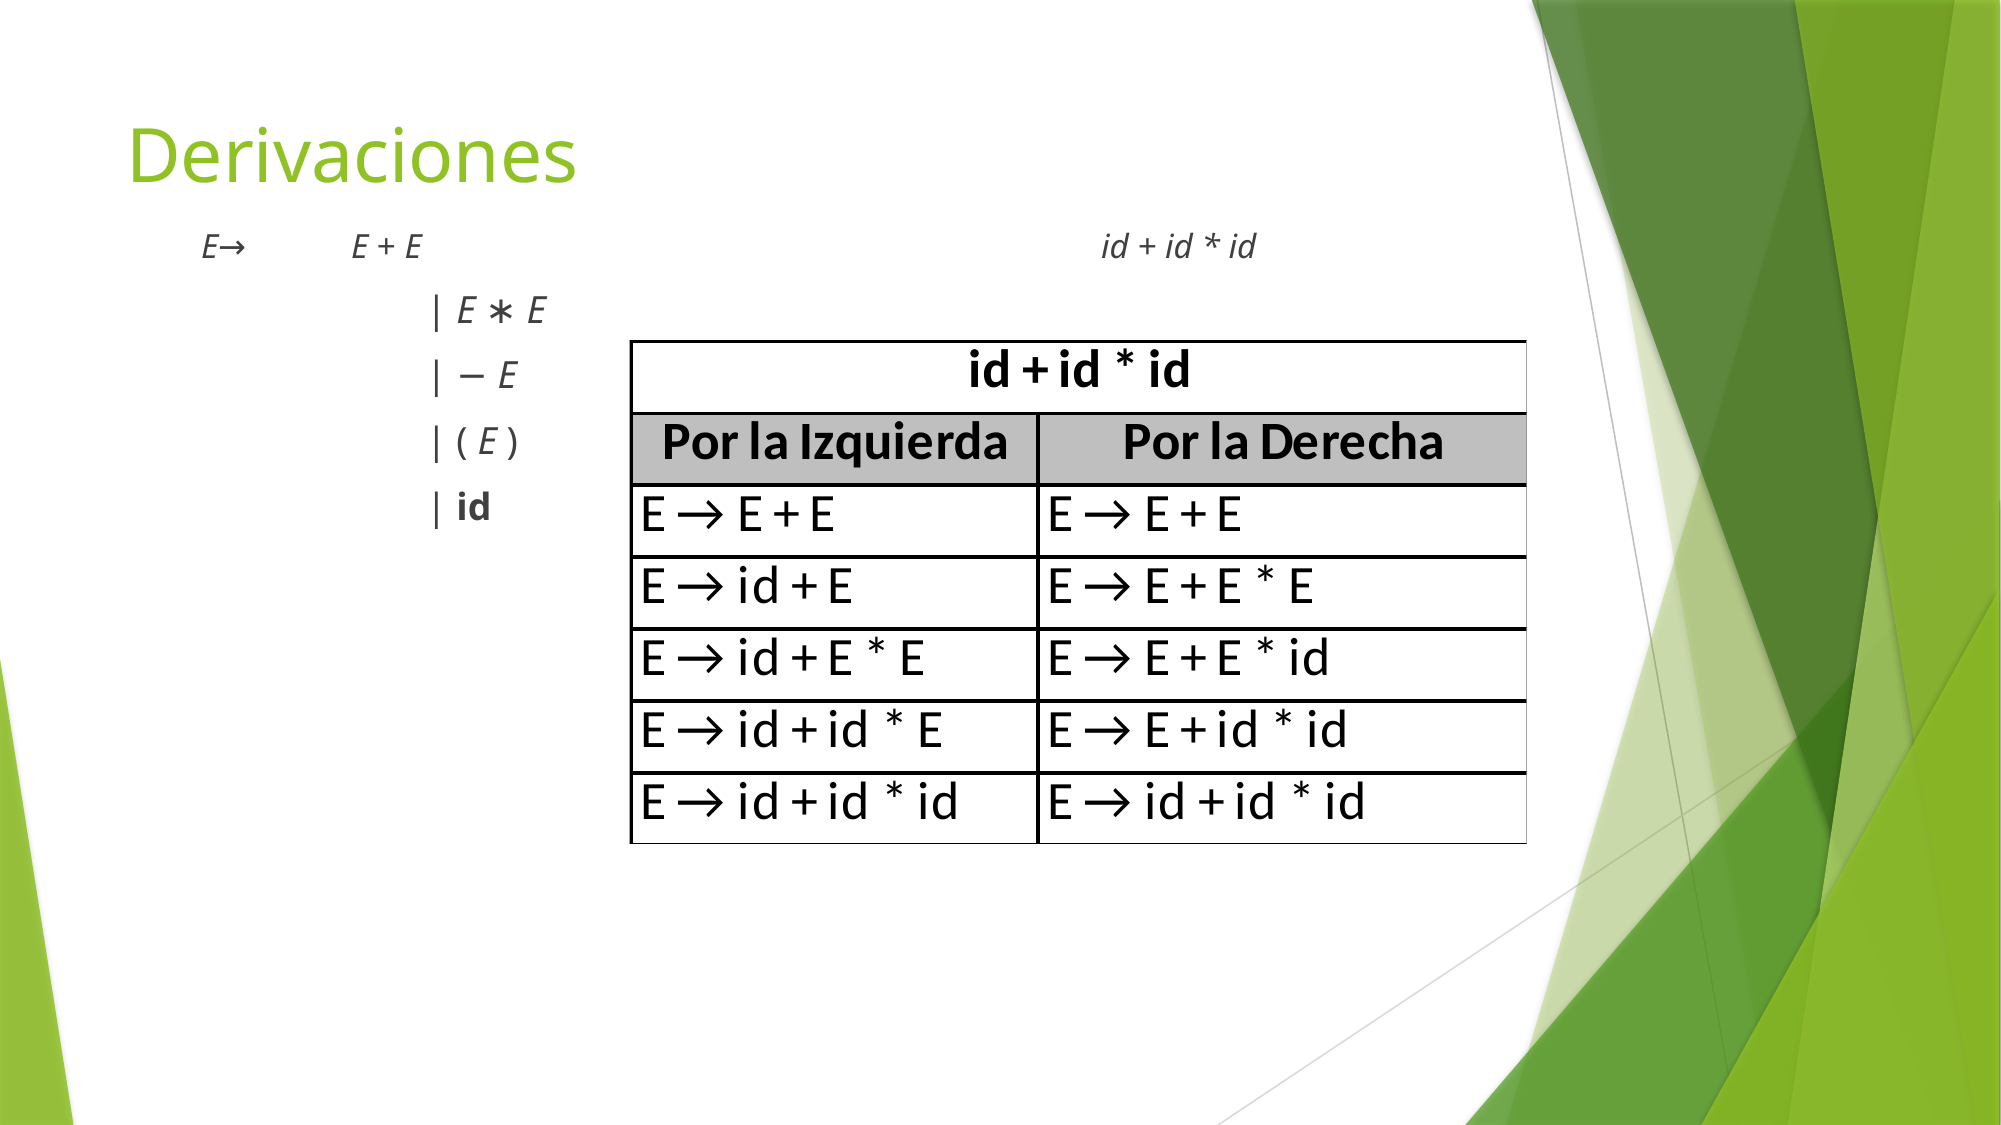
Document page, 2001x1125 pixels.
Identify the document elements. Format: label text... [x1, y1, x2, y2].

list E→ E + E id + id * id | E ∗ E | − E | ( E ) | id [111, 217, 1823, 1025]
title Derivaciones [111, 99, 1522, 217]
picture [628, 339, 1531, 848]
